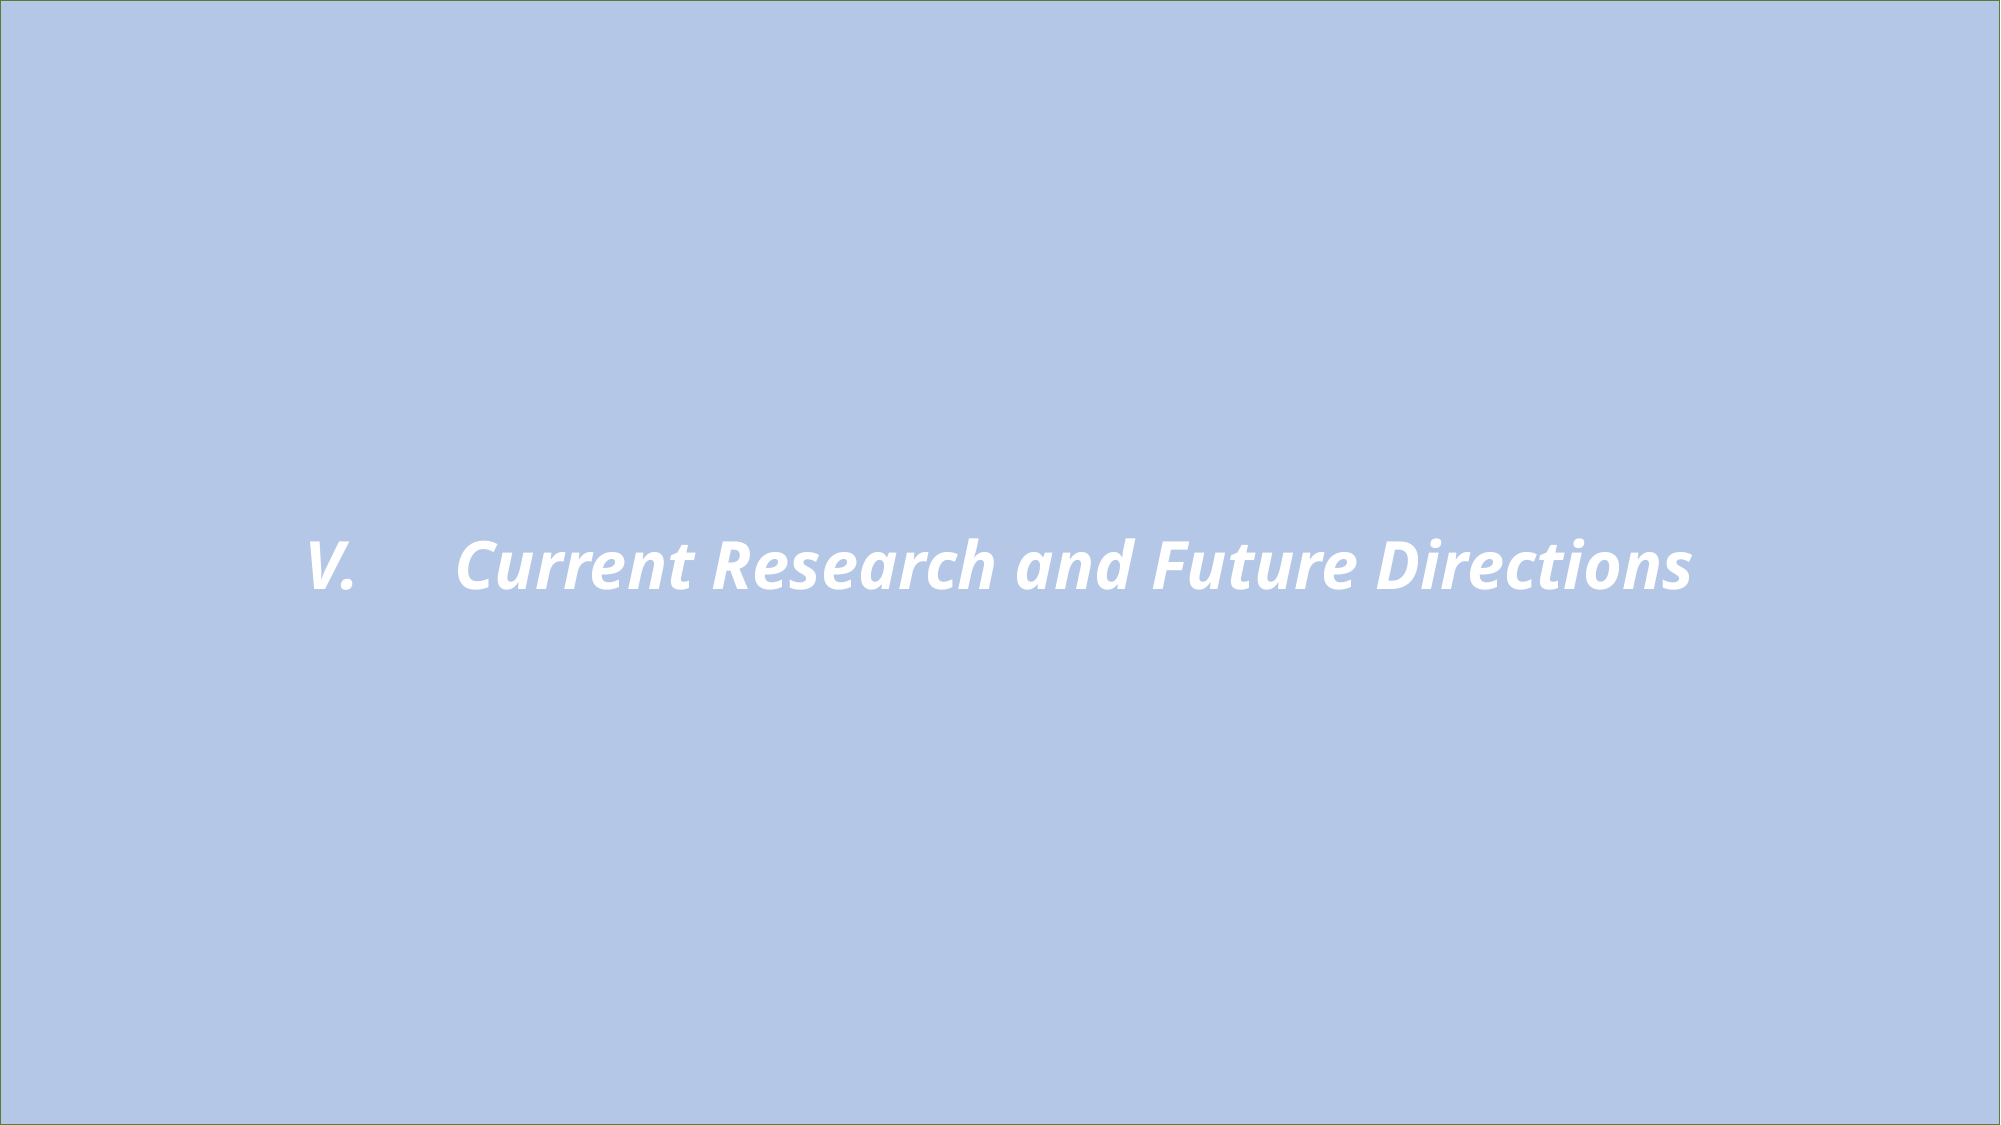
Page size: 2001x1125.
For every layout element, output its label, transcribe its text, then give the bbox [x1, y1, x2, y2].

text_box V. Current Research and Future Directions [0, 0, 2000, 1125]
